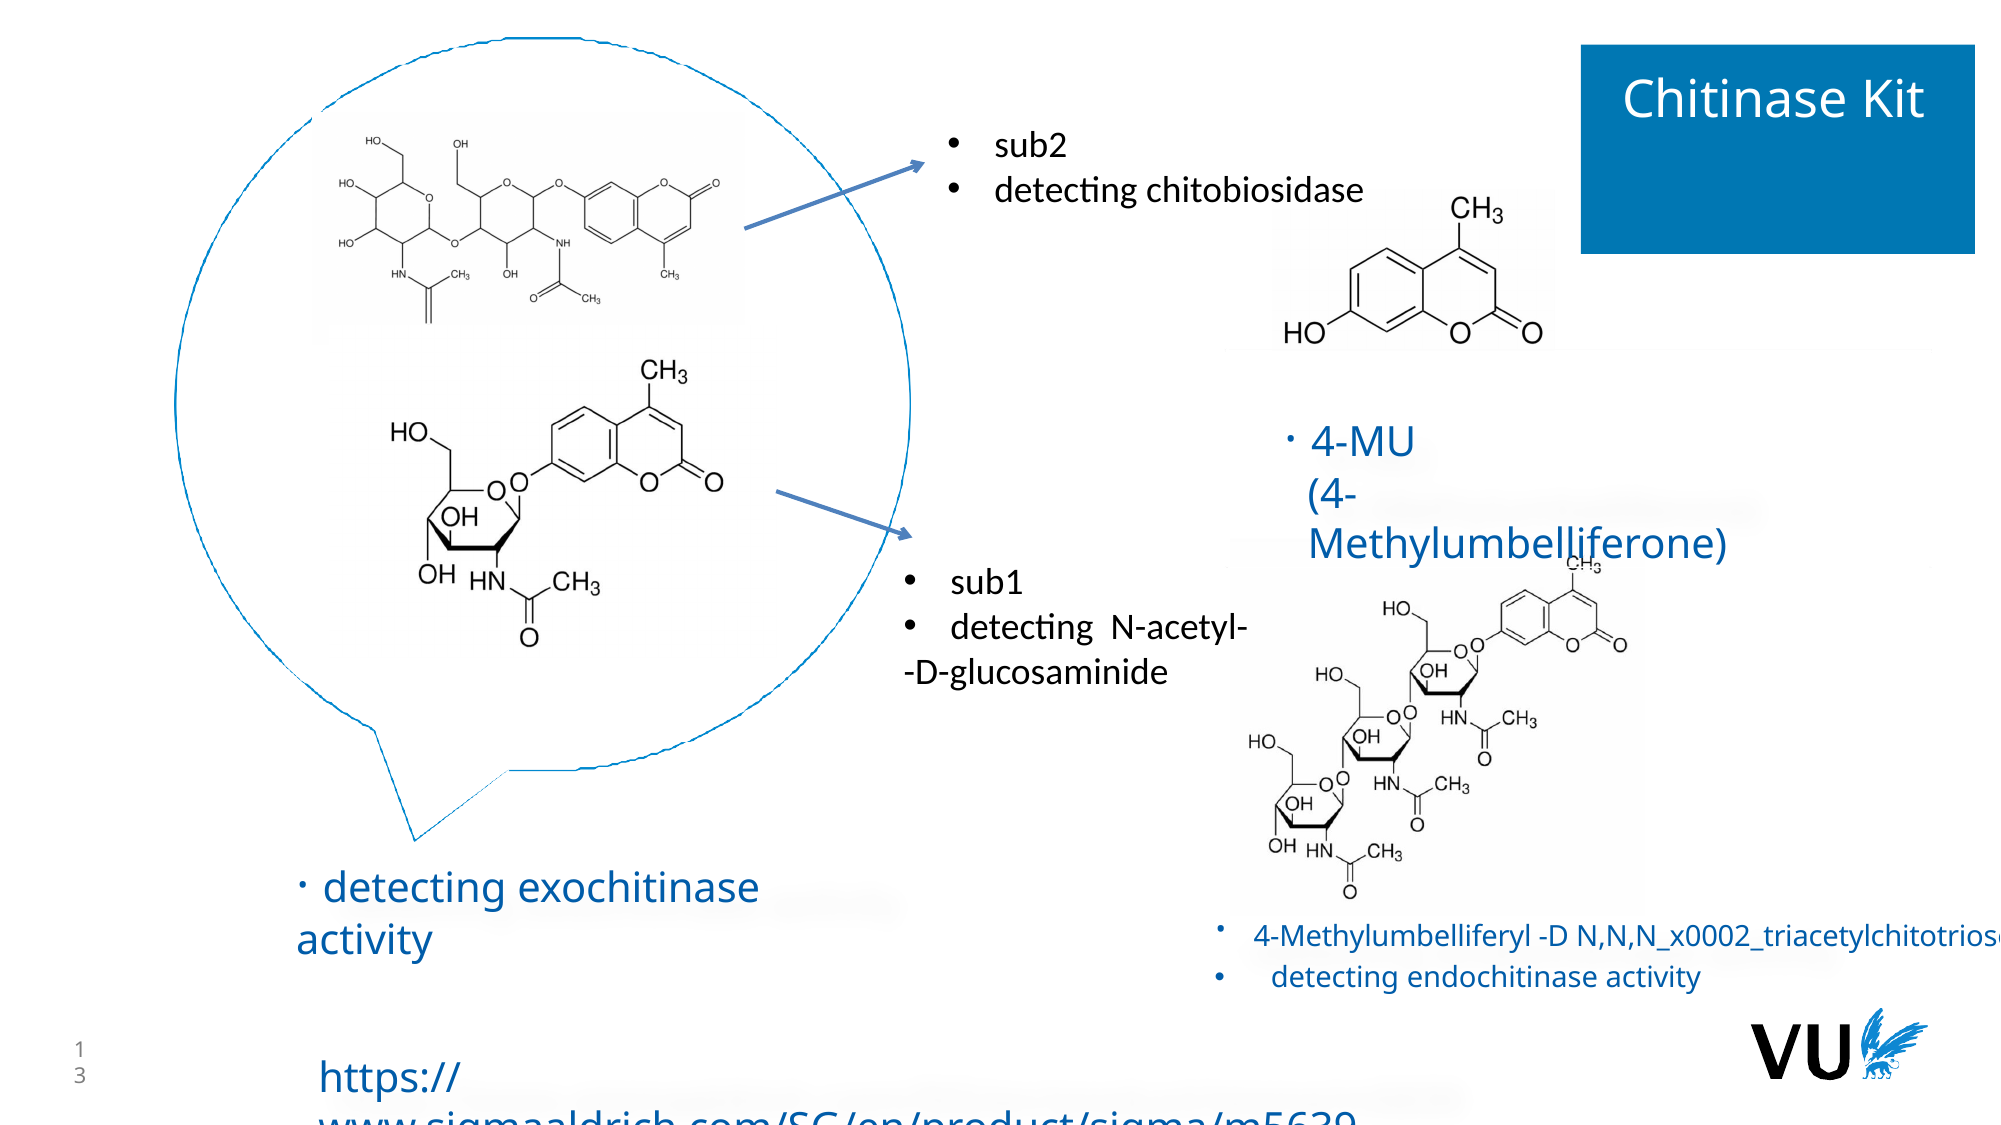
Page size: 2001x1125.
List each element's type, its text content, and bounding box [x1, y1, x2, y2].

picture [777, 229, 911, 491]
text_box sub2 detecting chitobiosidase [932, 112, 1600, 263]
text_box sub1 detecting N-acetyl- -D-glucosaminide [915, 549, 1196, 818]
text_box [1201, 188, 1984, 916]
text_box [776, 491, 913, 538]
picture [174, 37, 2000, 1125]
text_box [312, 112, 777, 658]
picture [902, 440, 911, 491]
title Chitinase Kit [1580, 44, 1975, 187]
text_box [744, 162, 926, 229]
text_box 13 [71, 1033, 98, 1088]
text_box · 4-Methylumbelliferyl -D N,N,N_x0002_triacetylchitotriose(sub3) detecting endochitinase activity [1927, 894, 2000, 976]
